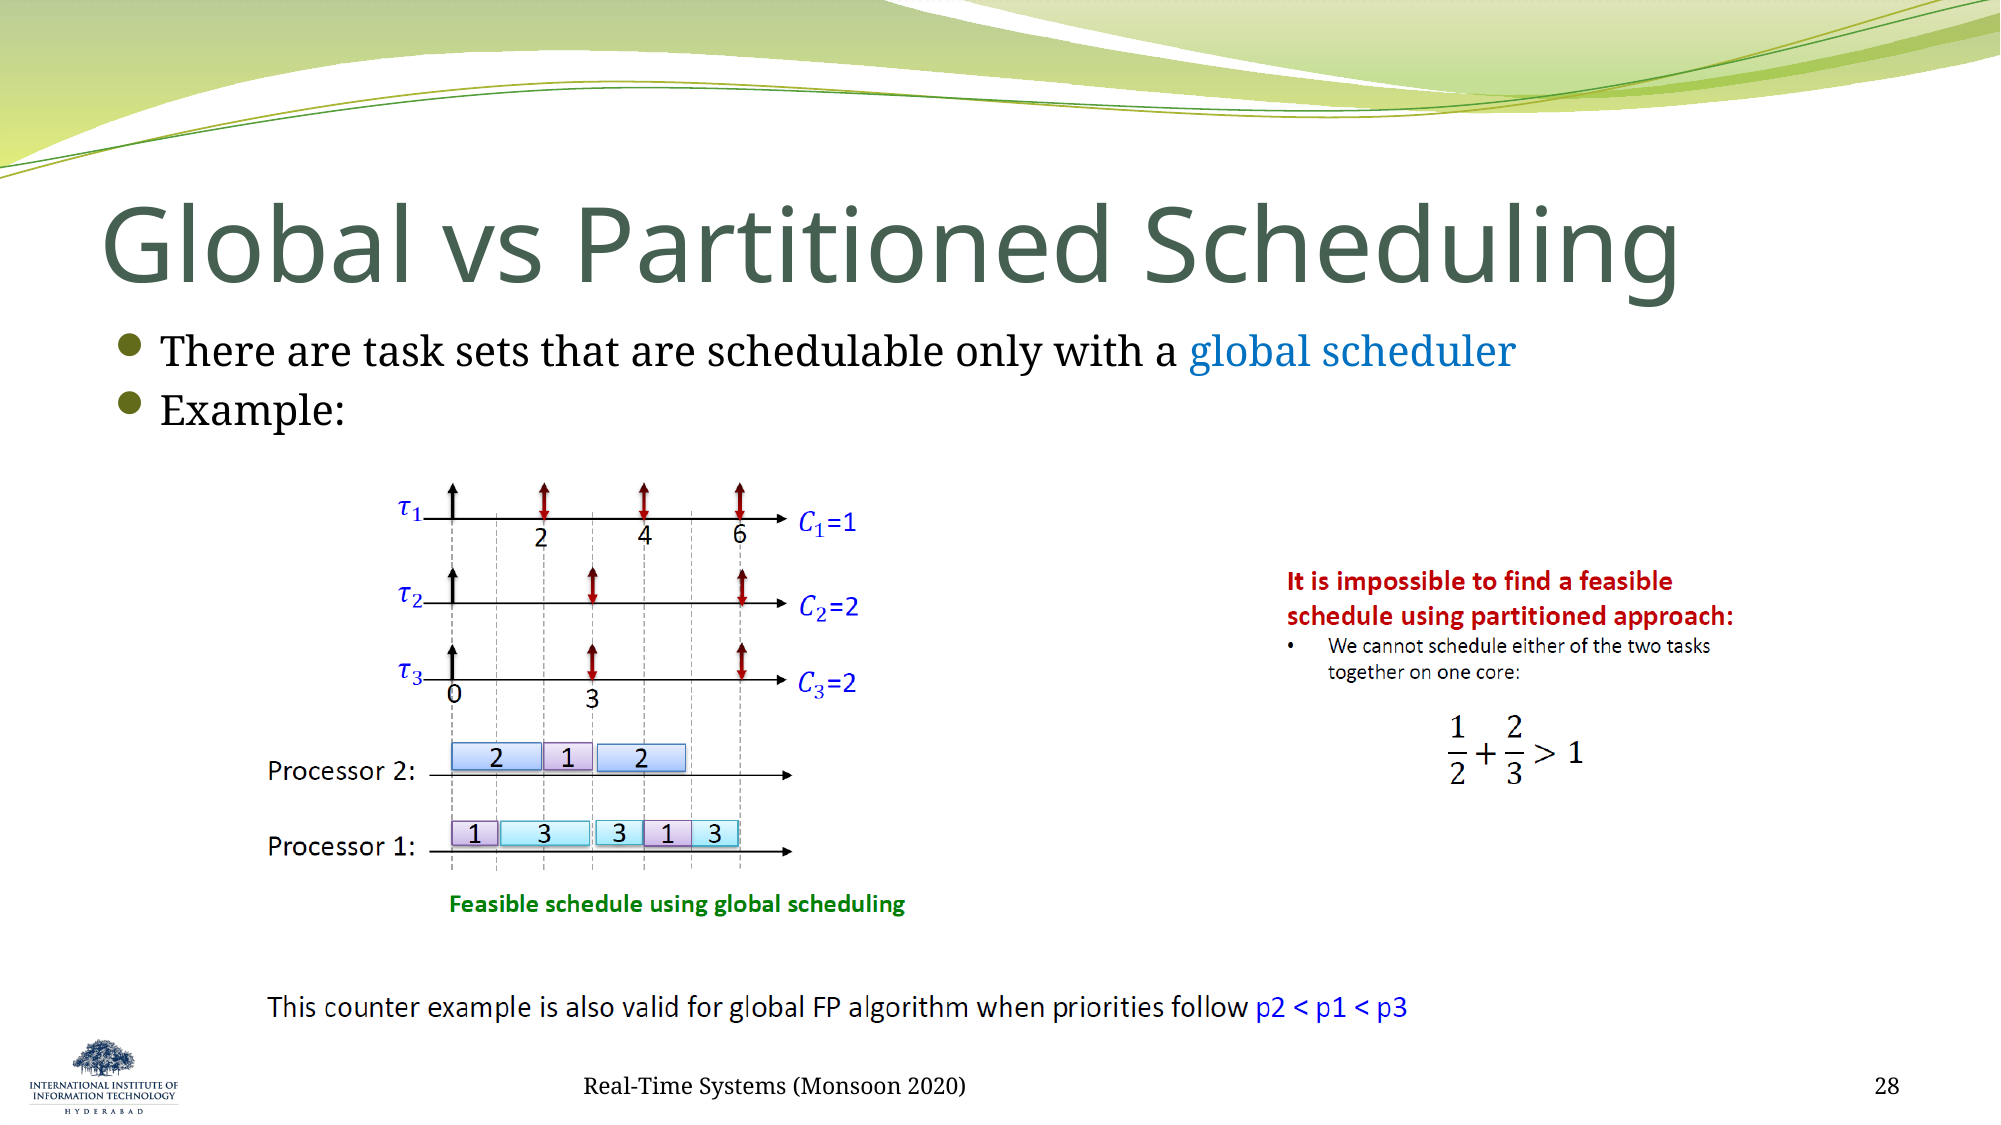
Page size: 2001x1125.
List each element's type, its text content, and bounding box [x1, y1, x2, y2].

slide_number 28 [1733, 1042, 1900, 1103]
picture [266, 475, 907, 918]
footer Real-Time Systems (Monsoon 2020) [583, 1042, 1317, 1103]
picture [26, 1036, 182, 1117]
picture [266, 994, 1408, 1025]
picture [1281, 565, 1734, 790]
title Global vs Partitioned Scheduling [99, 115, 1900, 303]
